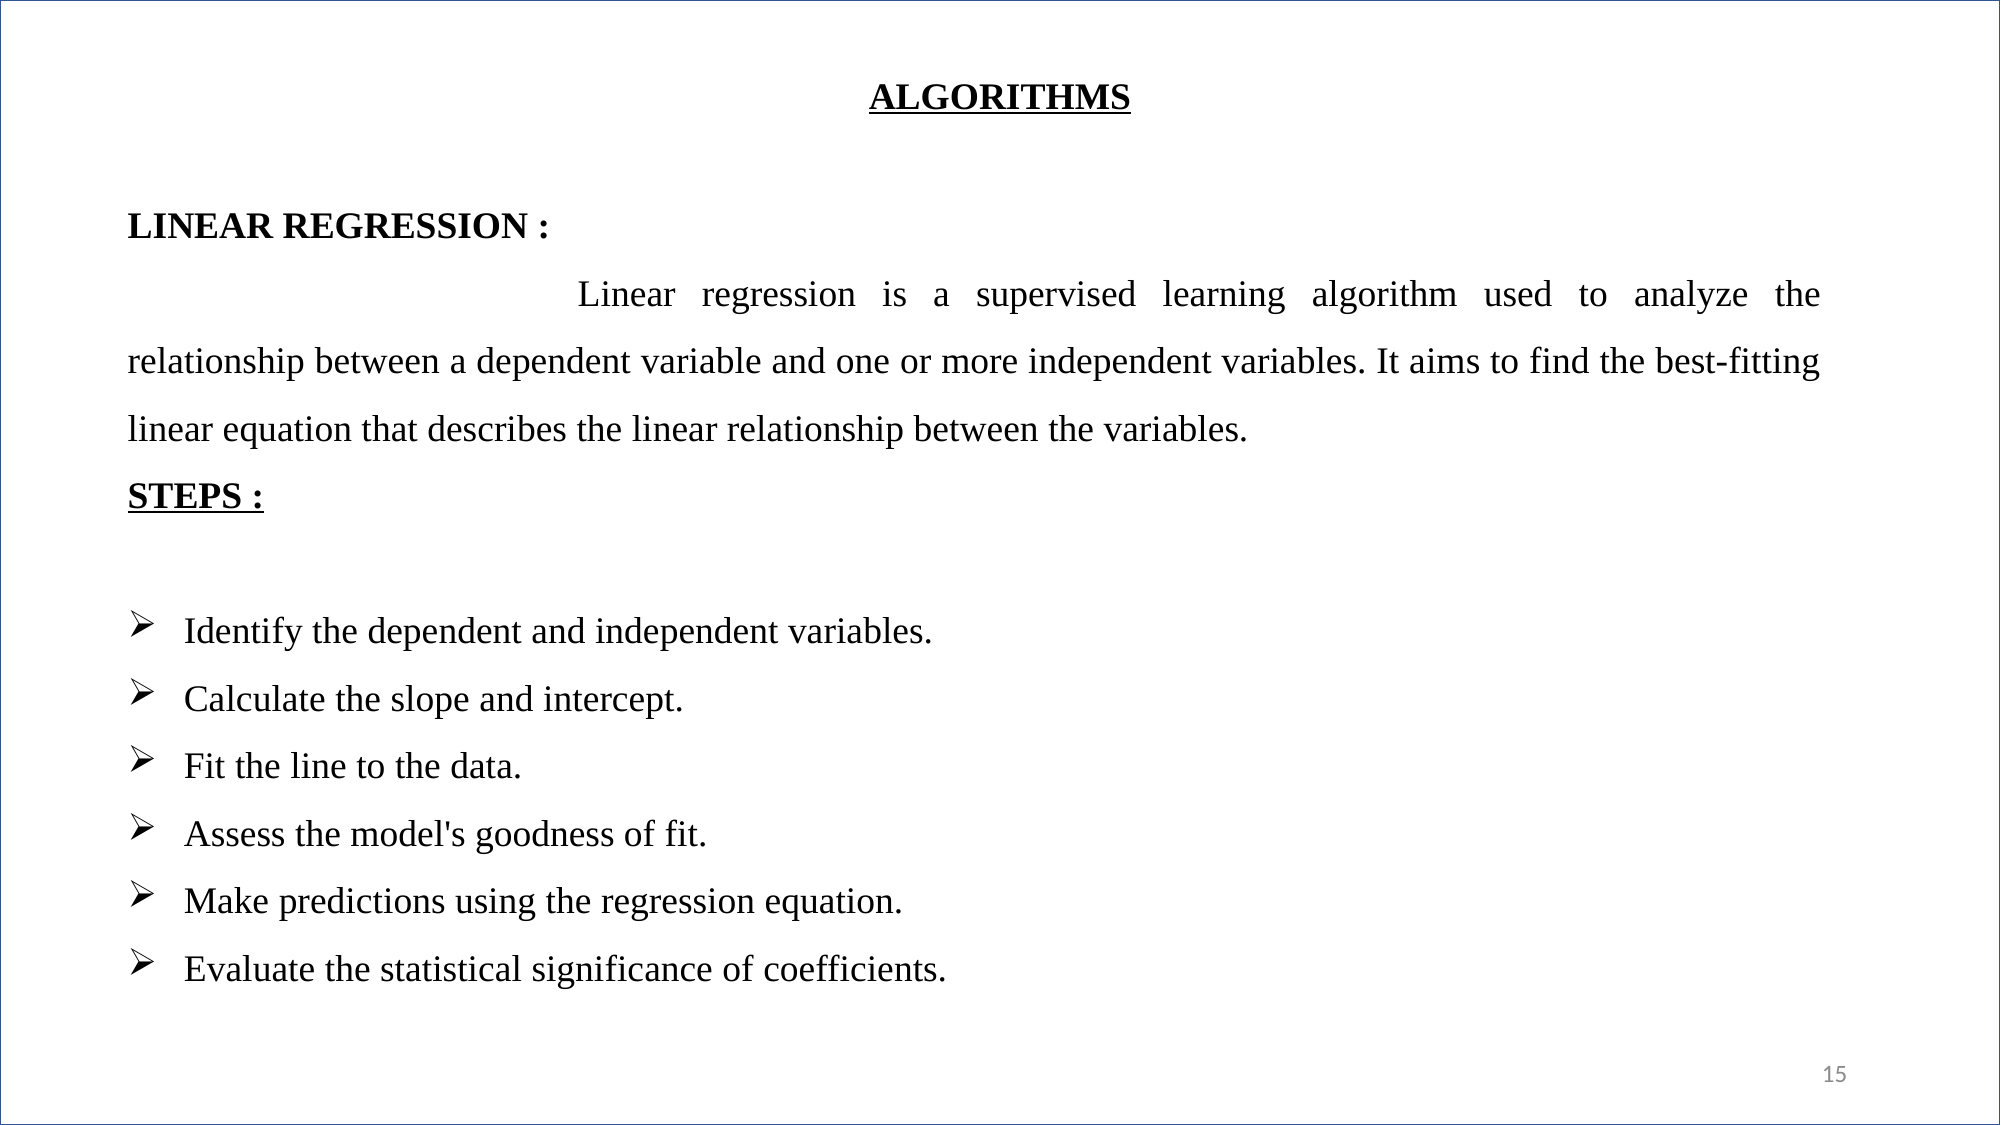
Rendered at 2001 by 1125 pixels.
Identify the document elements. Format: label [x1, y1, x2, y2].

text_box [0, 0, 2000, 1125]
